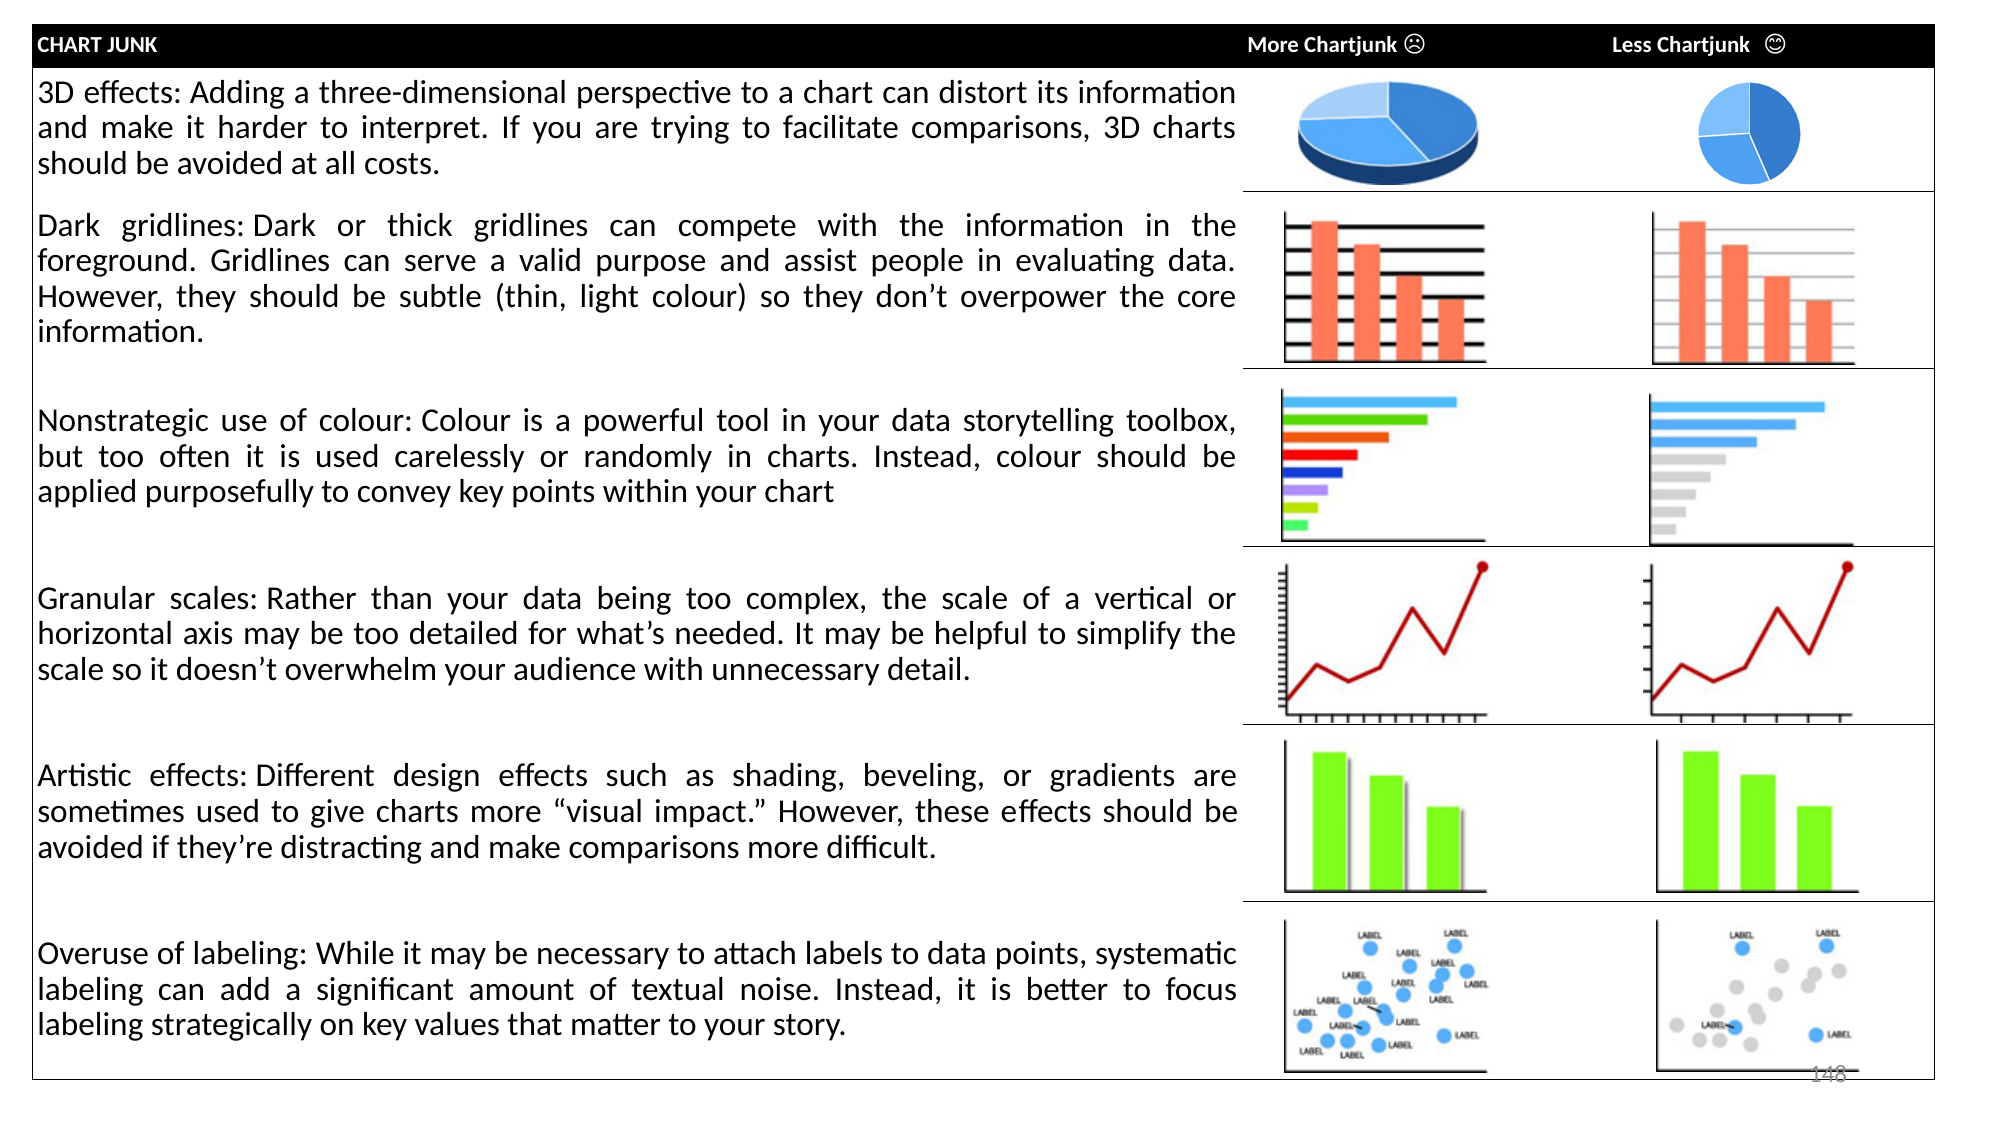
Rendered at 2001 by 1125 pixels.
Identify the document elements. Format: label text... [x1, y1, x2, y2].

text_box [1278, 558, 1490, 723]
table_cell [1243, 369, 1608, 546]
table_cell [1243, 547, 1608, 724]
slide_number 148 [1412, 1042, 1863, 1103]
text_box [1656, 917, 1862, 1072]
table_header CHART JUNK [33, 25, 1243, 68]
table_cell Dark gridlines: Dark or thick gridlines can compete with the information in the foreground. Gridlines can serve a valid purpose and assist people in evaluating data. However, they should be subtle (thin, light colour) so they don’t overpower the core information. [33, 191, 1243, 369]
table_cell [1243, 68, 1608, 191]
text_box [1284, 918, 1490, 1073]
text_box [1284, 738, 1490, 893]
table_cell [1243, 902, 1608, 1079]
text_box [1284, 209, 1490, 363]
picture [1297, 79, 1481, 185]
table_cell [1243, 725, 1608, 901]
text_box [1652, 210, 1858, 365]
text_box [1697, 80, 1802, 185]
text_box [1281, 387, 1487, 542]
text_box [1656, 738, 1862, 893]
table_cell [1608, 547, 1934, 724]
table_cell Overuse of labeling: While it may be necessary to attach labels to data points, systematic labeling can add a significant amount of textual noise. Instead, it is better to focus labeling strategically on key values that matter to your story. [33, 902, 1243, 1079]
table_cell [1608, 68, 1934, 191]
table_cell 3D effects: Adding a three-dimensional perspective to a chart can distort its information and make it harder to interpret. If you are trying to facilitate comparisons, 3D charts should be avoided at all costs. [33, 68, 1243, 191]
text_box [1643, 558, 1855, 723]
table_cell [1608, 902, 1934, 1079]
table_cell Granular scales: Rather than your data being too complex, the scale of a vertical or horizontal axis may be too detailed for what’s needed. It may be helpful to simplify the scale so it doesn’t overwhelm your audience with unnecessary detail. [33, 546, 1243, 724]
table_cell Artistic effects: Different design effects such as shading, beveling, or gradients are sometimes used to give charts more “visual impact.” However, these effects should be avoided if they’re distracting and make comparisons more difficult. [33, 724, 1243, 902]
table_cell [1243, 192, 1608, 368]
table_cell [1608, 369, 1934, 546]
table_cell [1608, 192, 1934, 368]
table_cell Nonstrategic use of colour: Colour is a powerful tool in your data storytelling toolbox, but too often it is used carelessly or randomly in charts. Instead, colour should be applied purposefully to convey key points within your chart [33, 369, 1243, 546]
table_header Less Chartjunk 😊 [1608, 25, 1934, 67]
table_cell [1608, 725, 1934, 901]
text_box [1649, 392, 1855, 546]
table_header More Chartjunk ☹ [1243, 25, 1608, 67]
